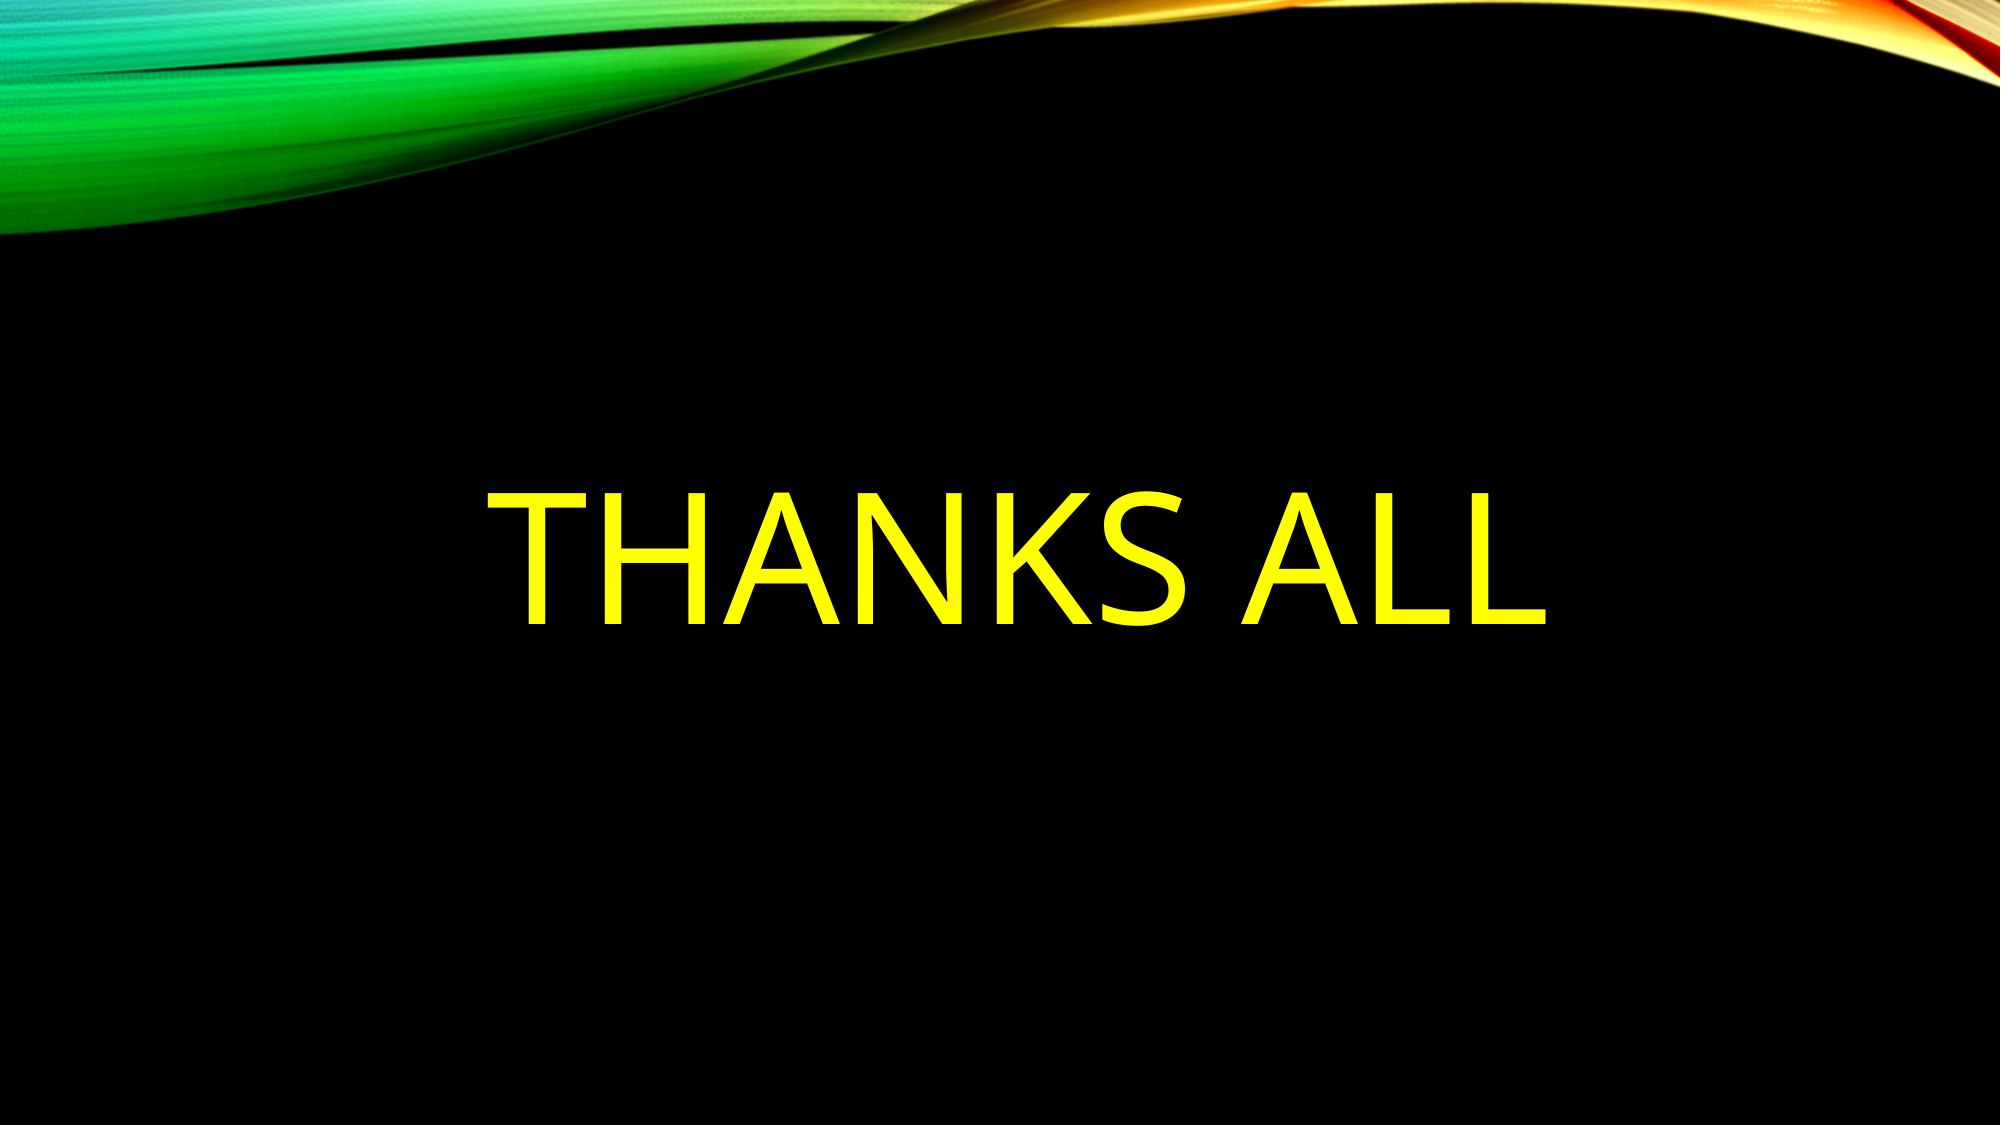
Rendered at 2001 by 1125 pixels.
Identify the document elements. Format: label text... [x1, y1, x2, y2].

picture [0, 0, 2000, 237]
title Thanks All [312, 459, 1725, 672]
